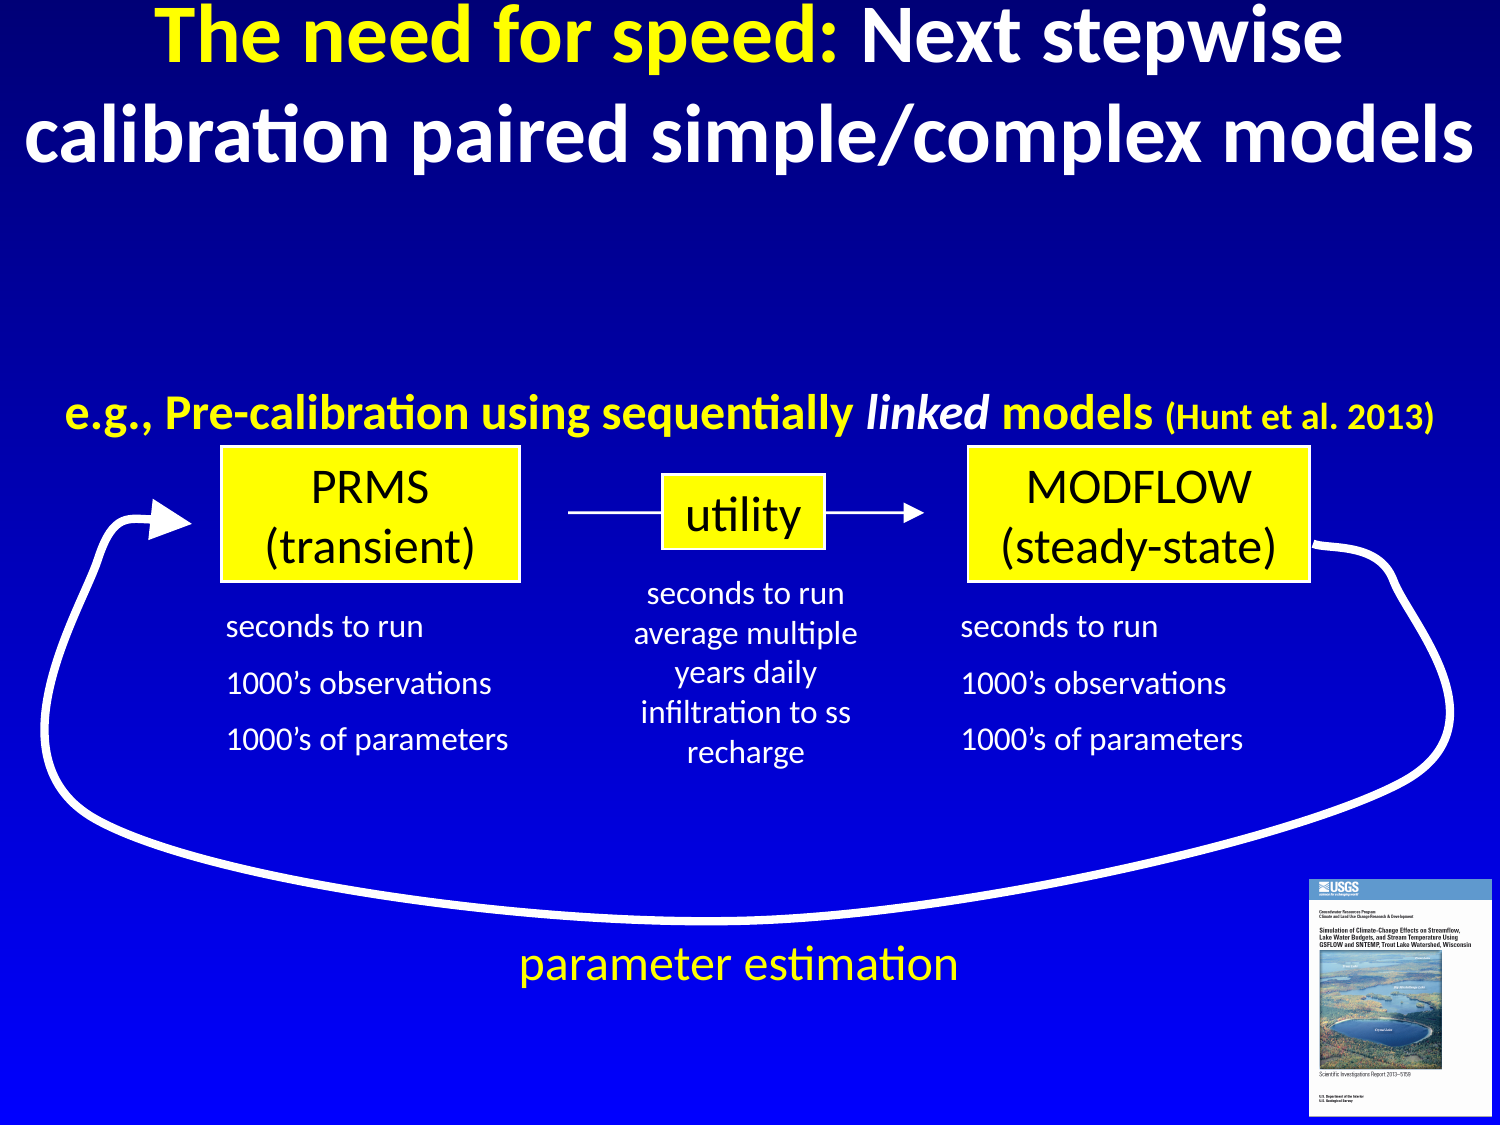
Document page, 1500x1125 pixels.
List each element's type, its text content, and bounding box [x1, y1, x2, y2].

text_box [0, 510, 1500, 998]
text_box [945, 446, 1314, 509]
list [1309, 878, 1493, 1117]
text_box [210, 446, 580, 509]
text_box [567, 474, 925, 509]
title The need for speed: Next stepwise calibration paired simple/complex models e.g., Pre-calibration using sequentially linked models (Hunt et al. 2013) [0, 24, 1500, 395]
